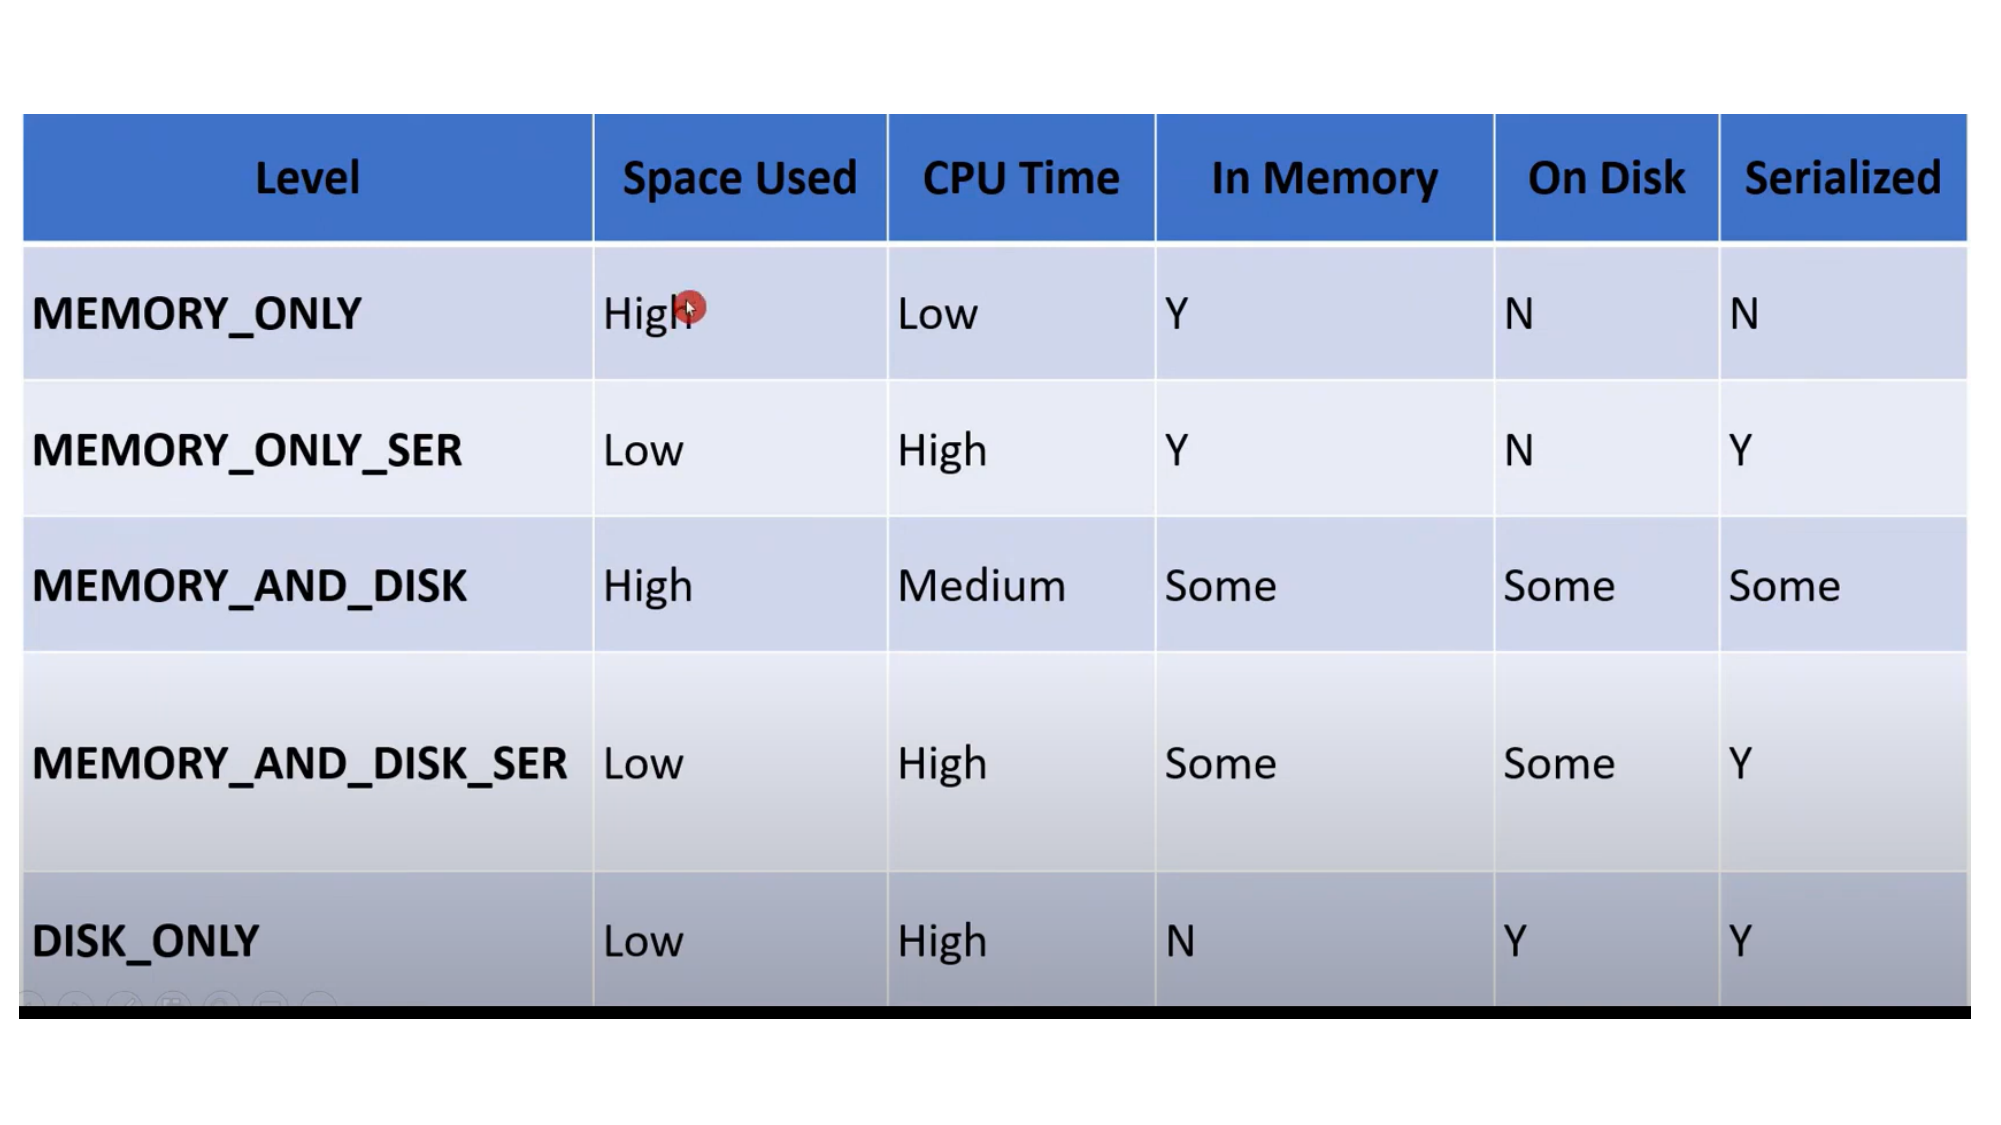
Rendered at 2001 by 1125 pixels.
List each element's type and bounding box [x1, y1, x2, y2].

picture [19, 114, 1971, 1019]
